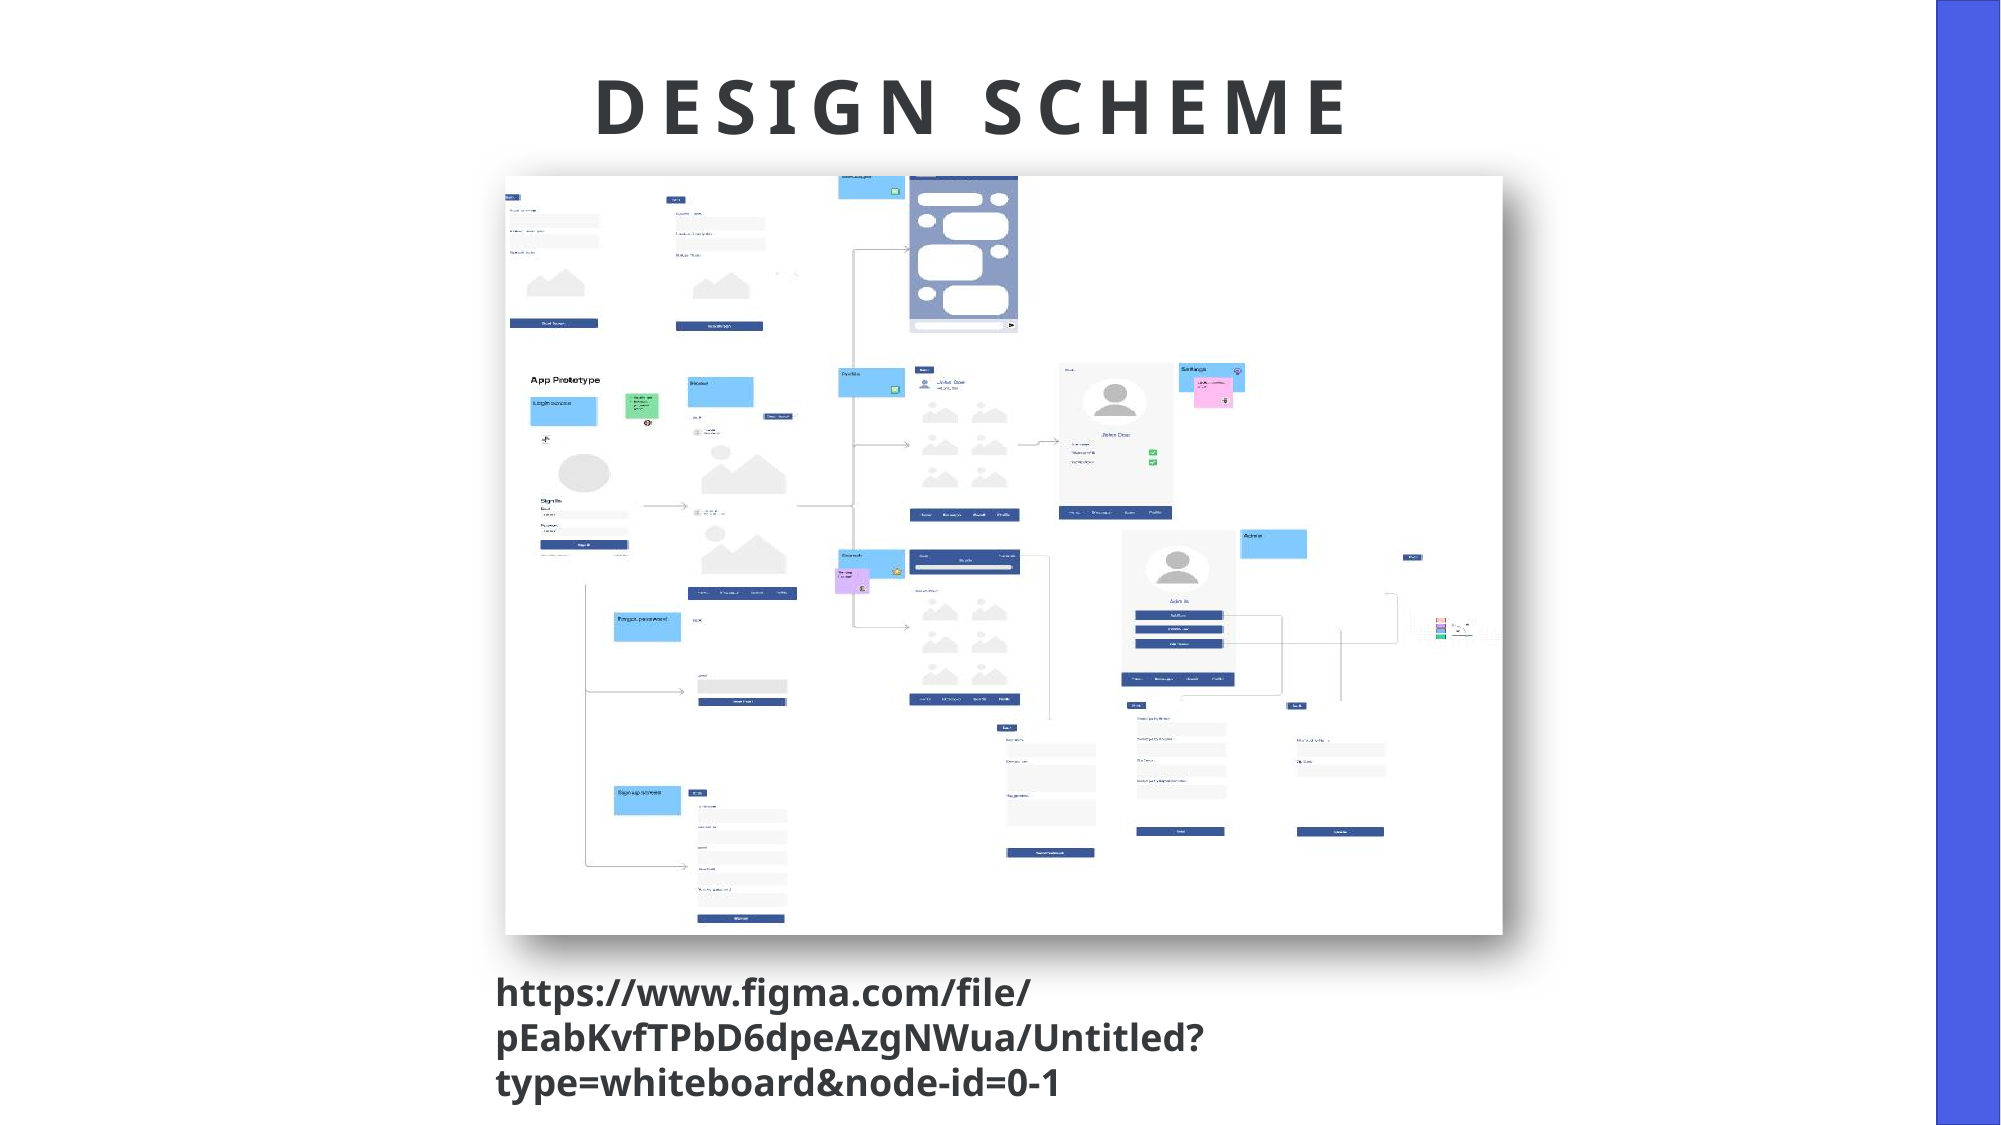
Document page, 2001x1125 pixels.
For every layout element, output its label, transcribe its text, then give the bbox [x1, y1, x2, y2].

title Design Scheme [139, 44, 1800, 177]
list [505, 176, 1503, 935]
text_box https://www.figma.com/file/pEabKvfTPbD6dpeAzgNWua/Untitled?type=whiteboard&node-id=0-1 [480, 962, 1481, 1112]
